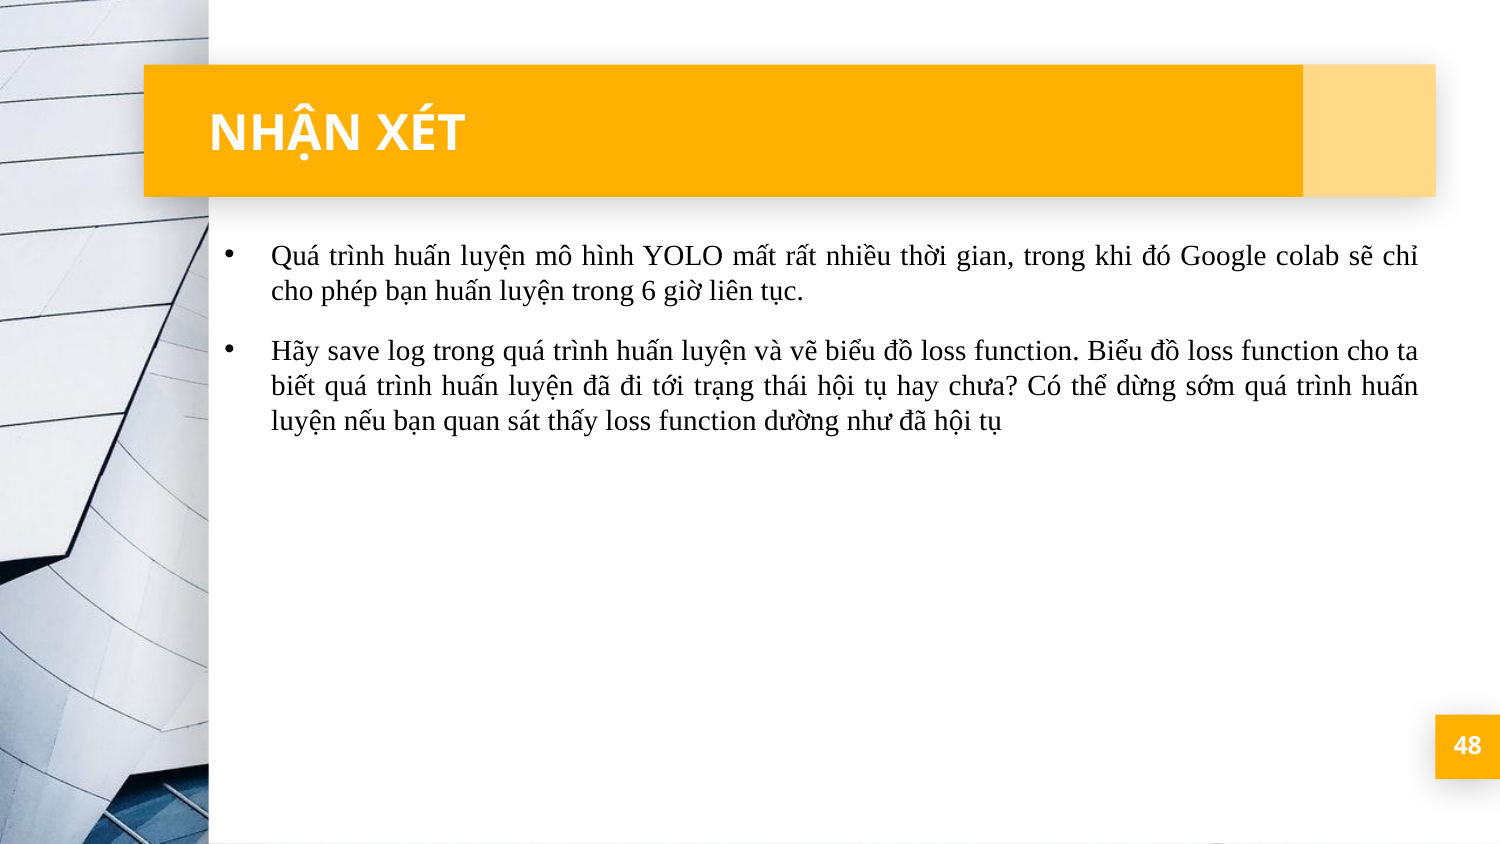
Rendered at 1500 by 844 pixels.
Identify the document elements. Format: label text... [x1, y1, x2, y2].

slide_number 48 [1435, 714, 1500, 780]
text_box Quá trình huấn luyện mô hình YOLO mất rất nhiều thời gian, trong khi đó Google colab sẽ chỉ cho phép bạn huấn luyện trong 6 giờ liên tục. Hãy save log trong quá trình huấn luyện và vẽ biểu đồ loss function. Biểu đồ loss function cho ta biết quá trình huấn luyện đã đi tới trạng thái hội tụ hay chưa? Có thể dừng sớm quá trình huấn luyện nếu bạn quan sát thấy loss function dường như đã hội tụ [209, 228, 1436, 506]
title NHẬN XÉT [193, 64, 1300, 197]
picture [0, 0, 208, 844]
